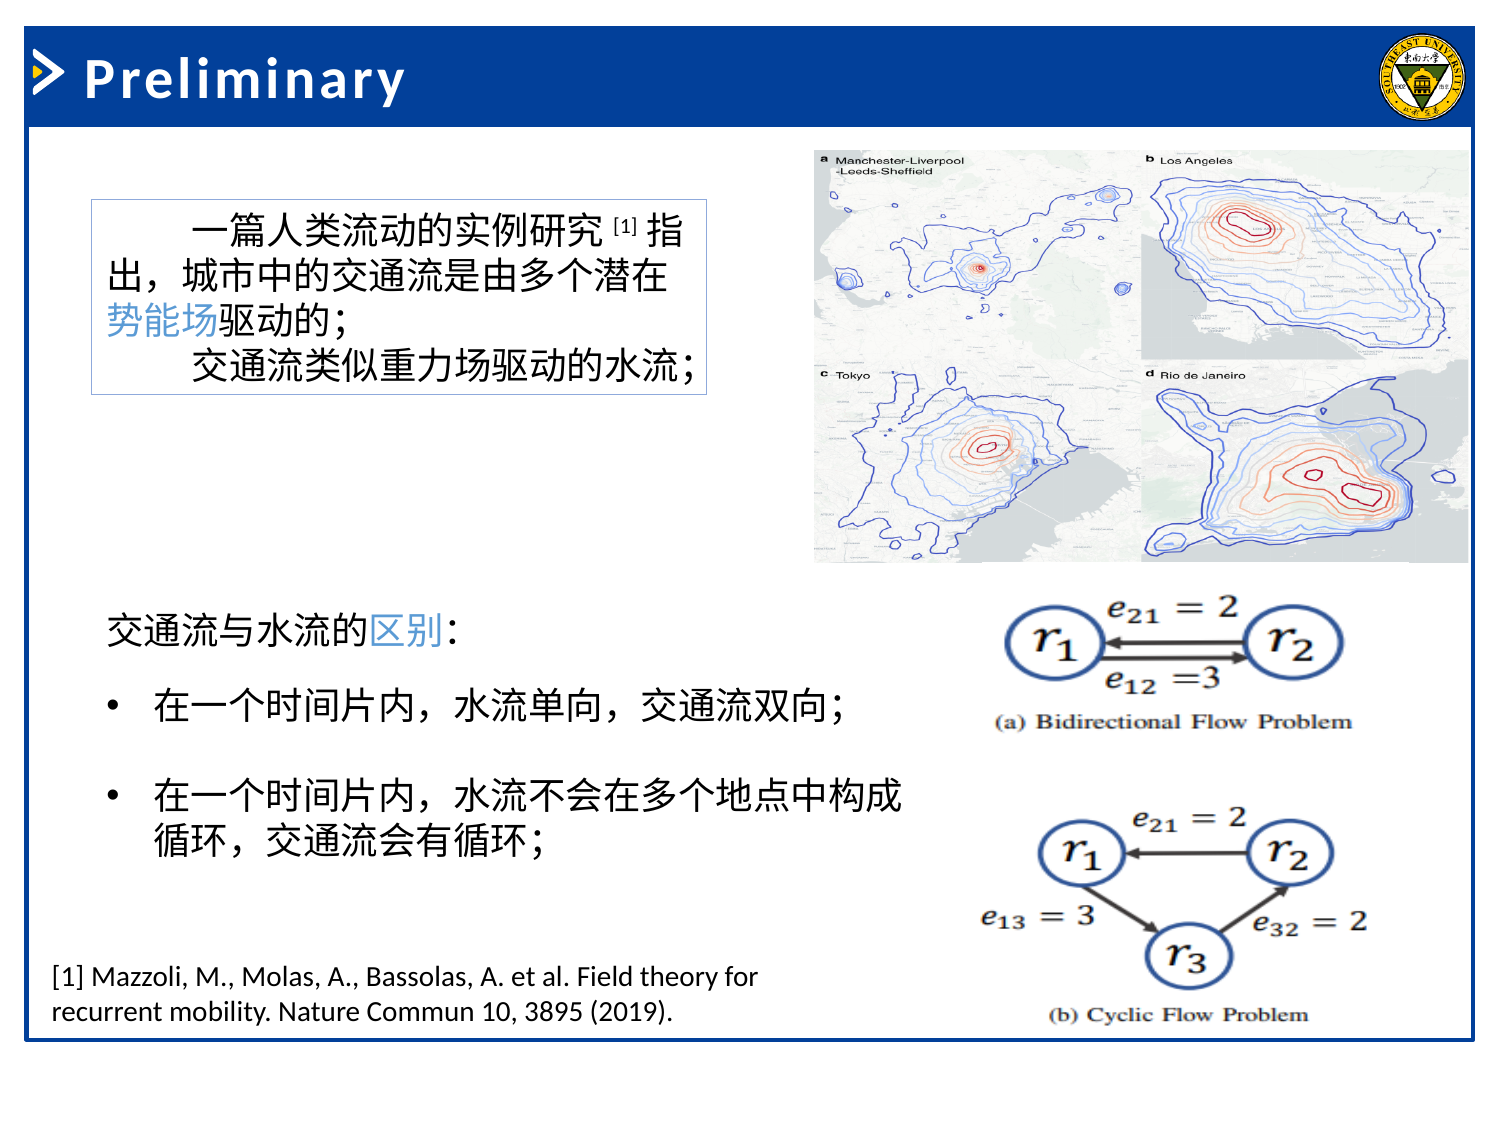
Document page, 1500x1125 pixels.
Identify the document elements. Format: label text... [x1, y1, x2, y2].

text_box 一篇人类流动的实例研究[1]指出，城市中的交通流是由多个潜在势能场驱动的； 交通流类似重力场驱动的水流； [91, 199, 707, 395]
text_box 交通流与水流的区别： [91, 599, 842, 674]
picture [814, 150, 1469, 743]
picture [1378, 33, 1467, 121]
picture [941, 775, 1409, 1036]
text_box 在一个时间片内，水流单向，交通流双向； 在一个时间片内，水流不会在多个地点中构成循环，交通流会有循环； [91, 674, 942, 870]
text_box Preliminary [70, 32, 605, 118]
text_box [1] Mazzoli, M., Molas, A., Bassolas, A. et al. Field theory for recurrent mobility. Nature Commun 10, 3895 (2019). [36, 949, 787, 1035]
